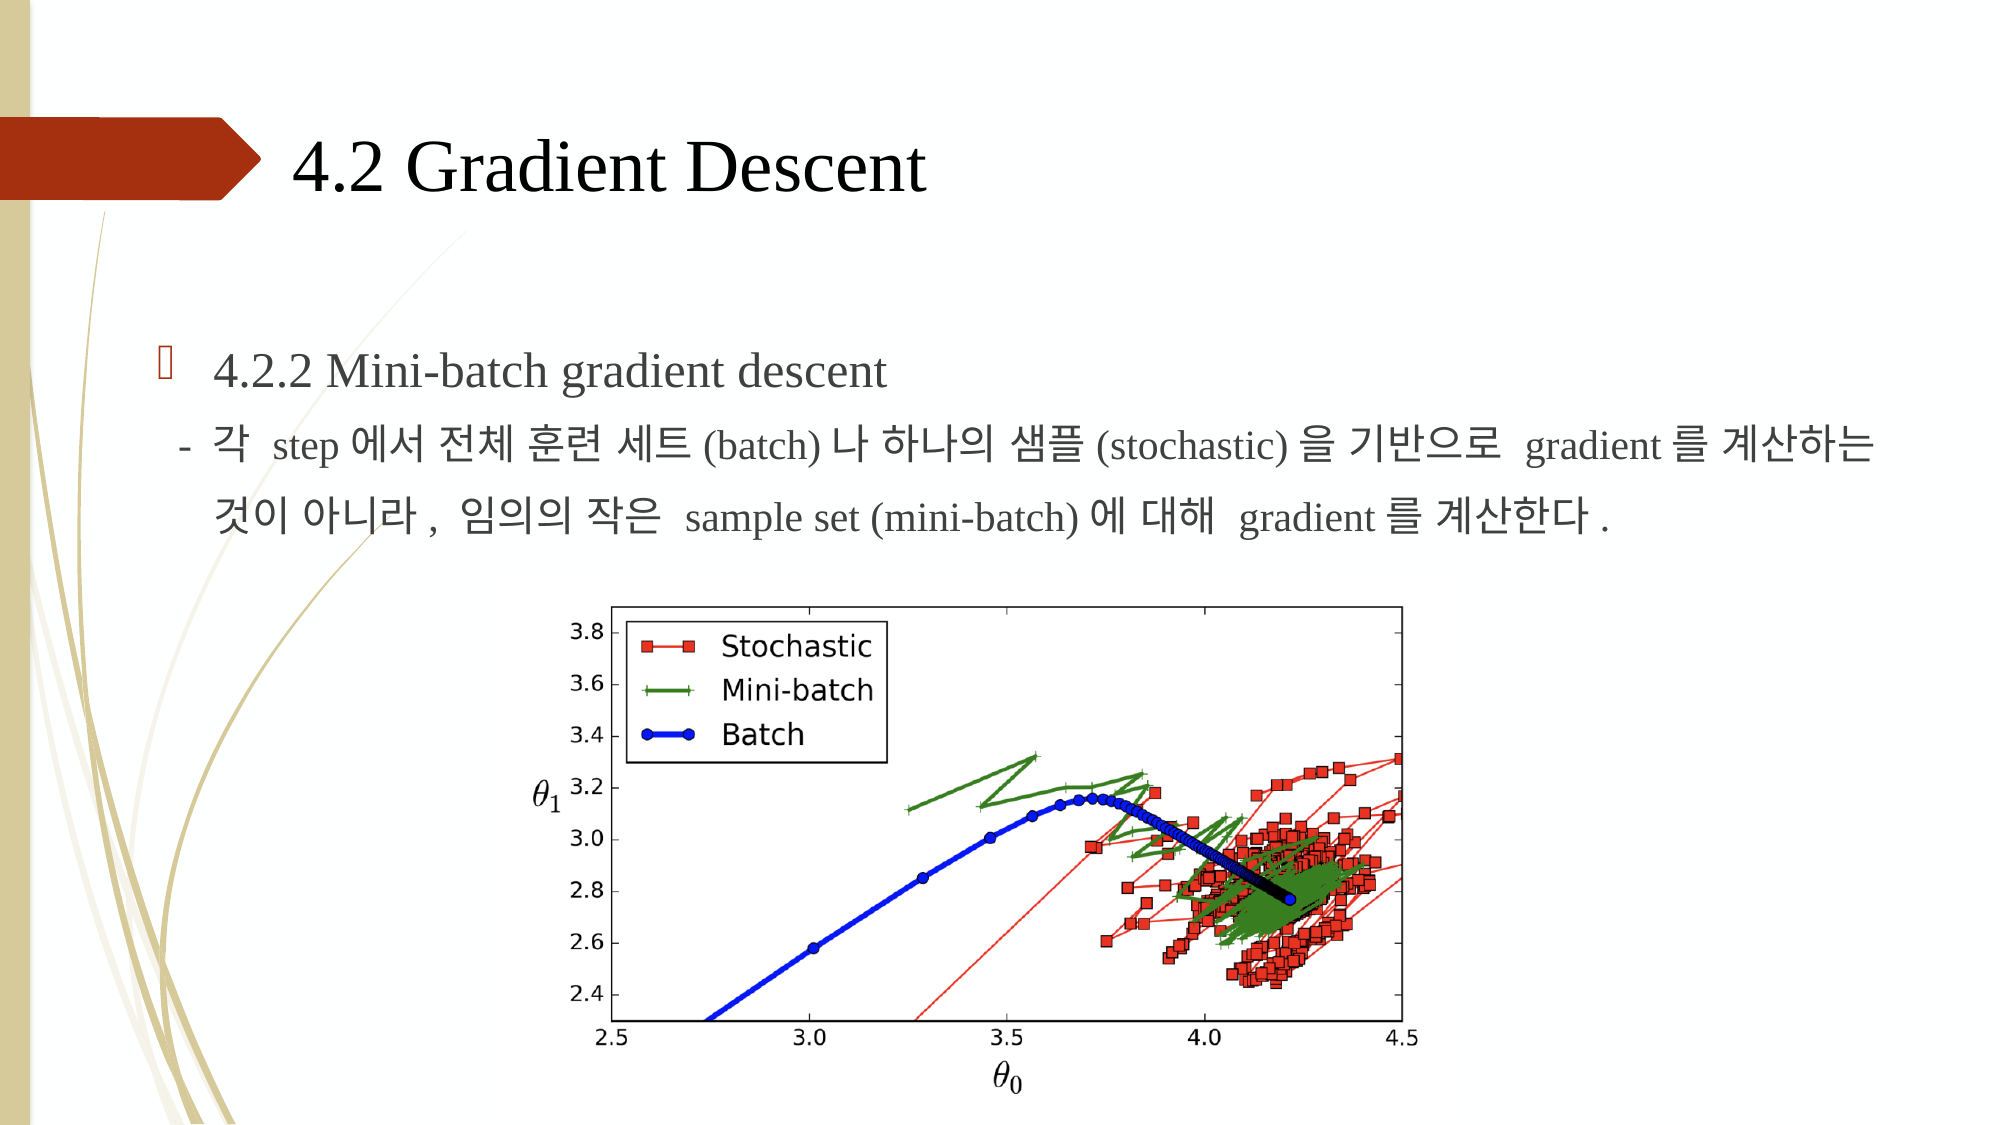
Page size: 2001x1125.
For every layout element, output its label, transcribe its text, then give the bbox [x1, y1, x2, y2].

list 4.2.2 Mini-batch gradient descent - 각 step에서 전체 훈련 세트(batch)나 하나의 샘플(stochastic)을 기반으로 gradient를 계산하는 것이 아니라, 임의의 작은 sample set (mini-batch)에 대해 gradient를 계산한다. [142, 329, 1965, 1125]
picture [487, 576, 1462, 1117]
text_box 4.2 Gradient Descent [277, 108, 1867, 214]
